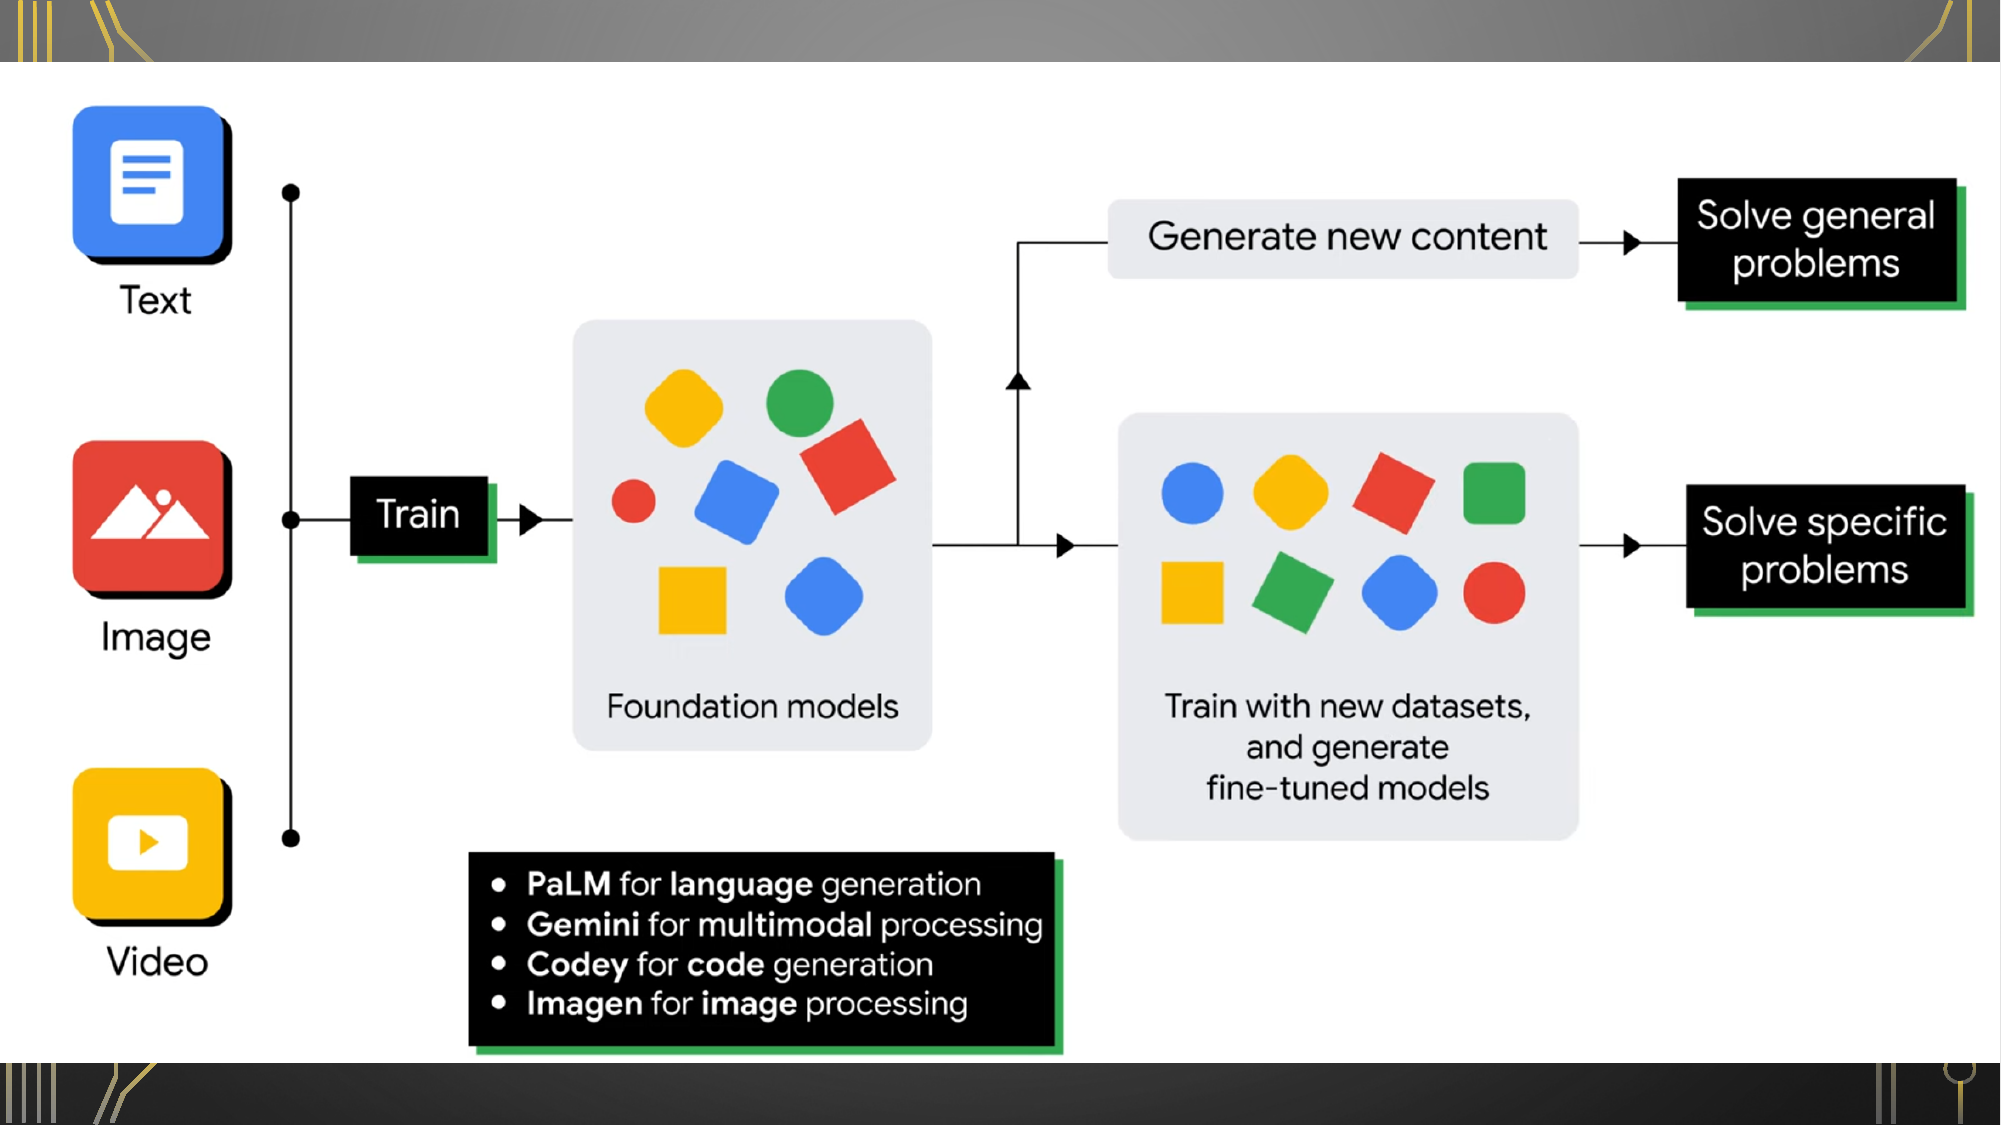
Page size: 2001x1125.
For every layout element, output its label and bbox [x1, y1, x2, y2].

picture [0, 62, 2000, 1063]
